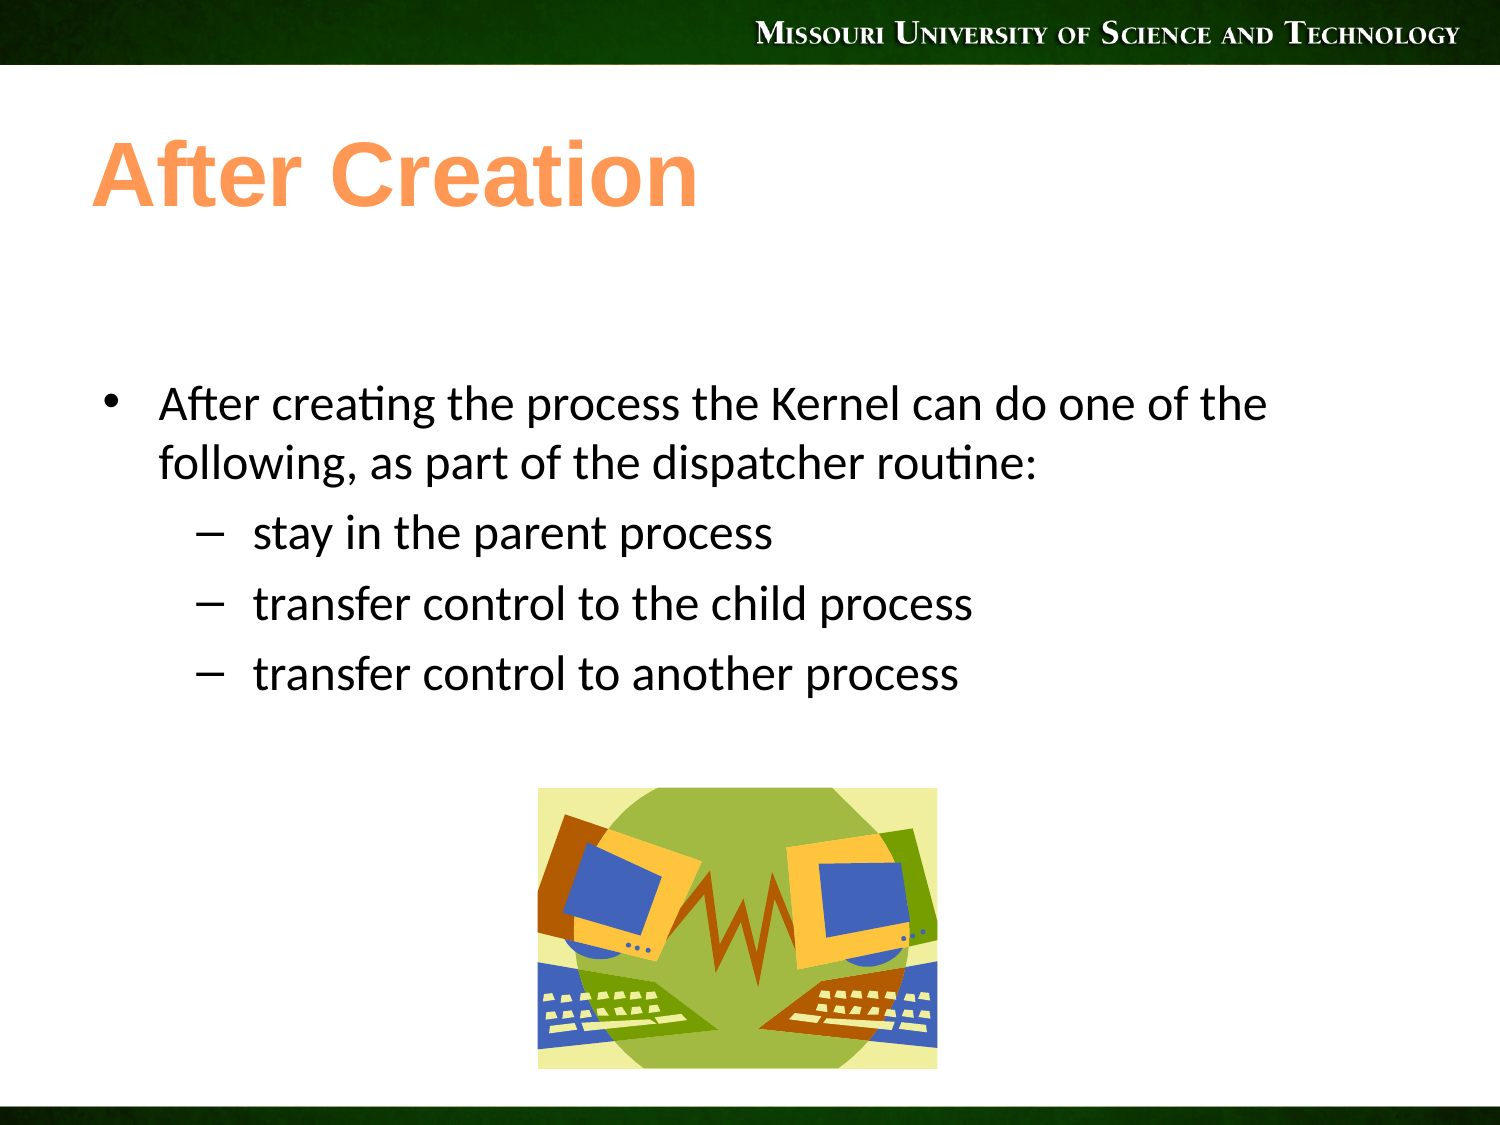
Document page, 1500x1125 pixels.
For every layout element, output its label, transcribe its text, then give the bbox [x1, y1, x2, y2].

picture [0, 0, 1500, 1125]
list After creating the process the Kernel can do one of the following, as part of the dispatcher routine: stay in the parent process transfer control to the child process transfer control to another process [87, 362, 1400, 1038]
title After Creation [75, 75, 1425, 264]
